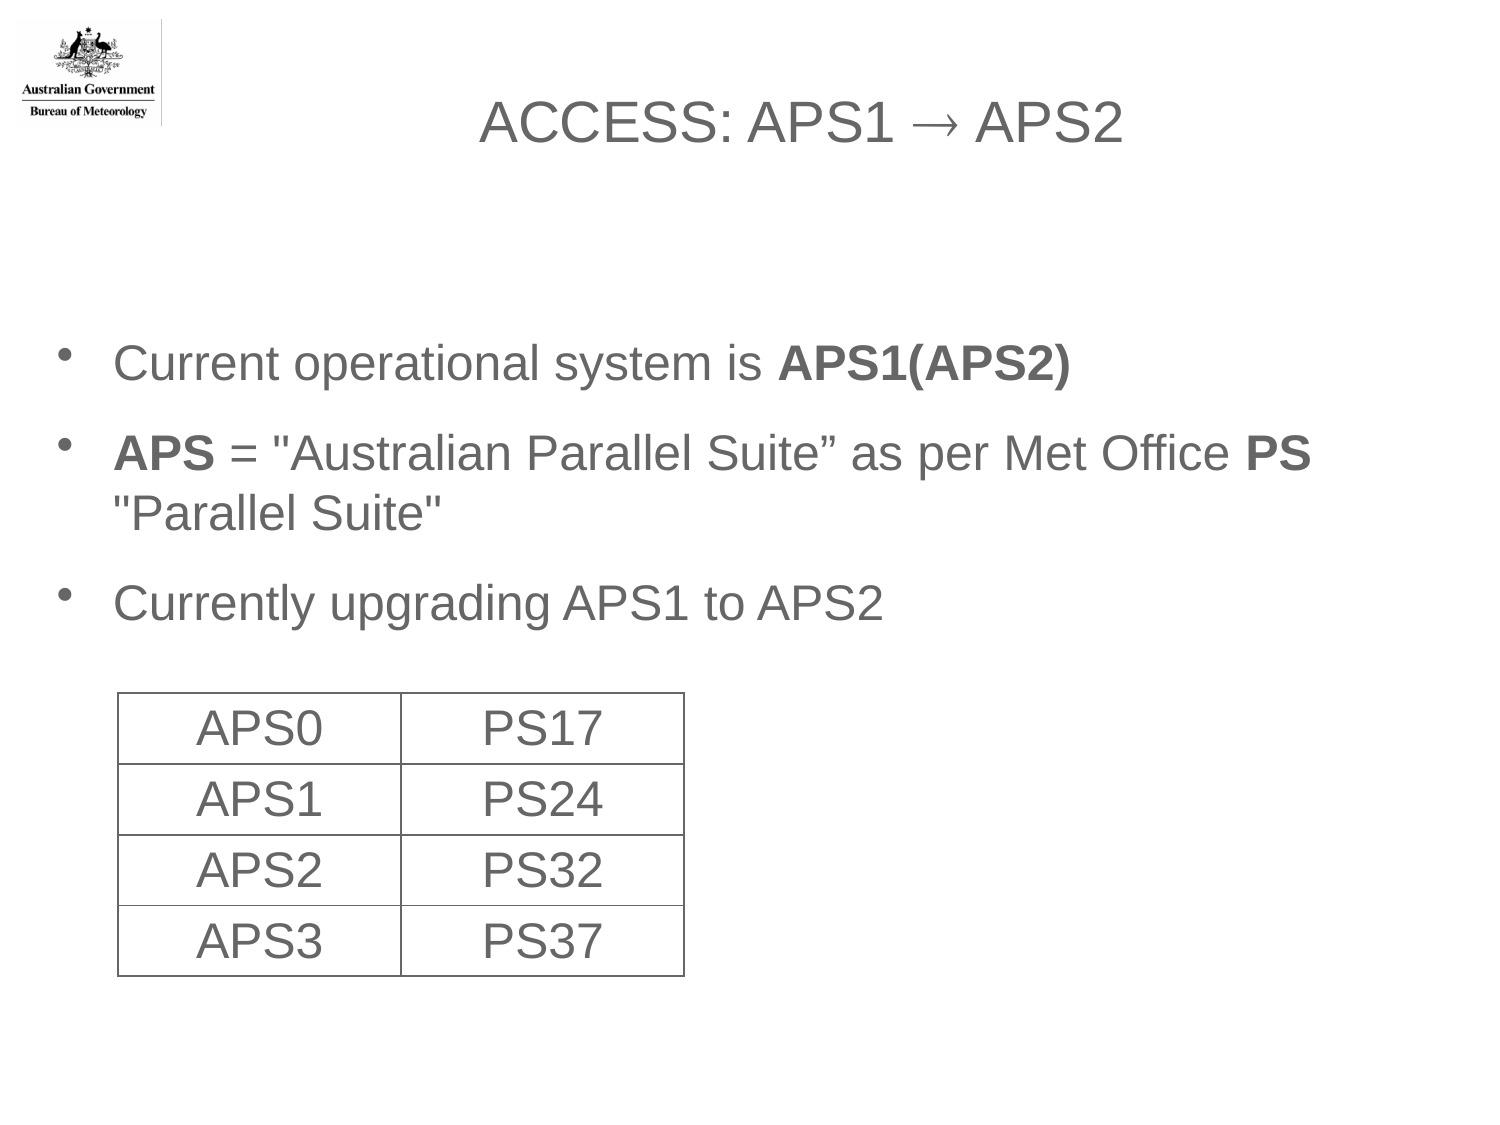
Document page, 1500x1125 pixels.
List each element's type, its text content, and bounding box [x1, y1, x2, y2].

table_cell PS37 [402, 906, 683, 975]
table_cell PS32 [402, 836, 683, 905]
picture [16, 19, 162, 126]
table_cell APS3 [119, 906, 400, 975]
table_header APS0 [119, 694, 400, 763]
table_cell APS1 [119, 765, 400, 834]
list Current operational system is APS1(APS2) APS = "Australian Parallel Suite” as per Met Office PS "Parallel Suite" Currently upgrading APS1 to APS2 [41, 322, 1459, 1091]
table_cell PS24 [402, 765, 683, 834]
table_cell APS2 [119, 836, 400, 905]
title ACCESS: APS1  APS2 [228, 25, 1376, 213]
table_header PS17 [402, 694, 683, 763]
